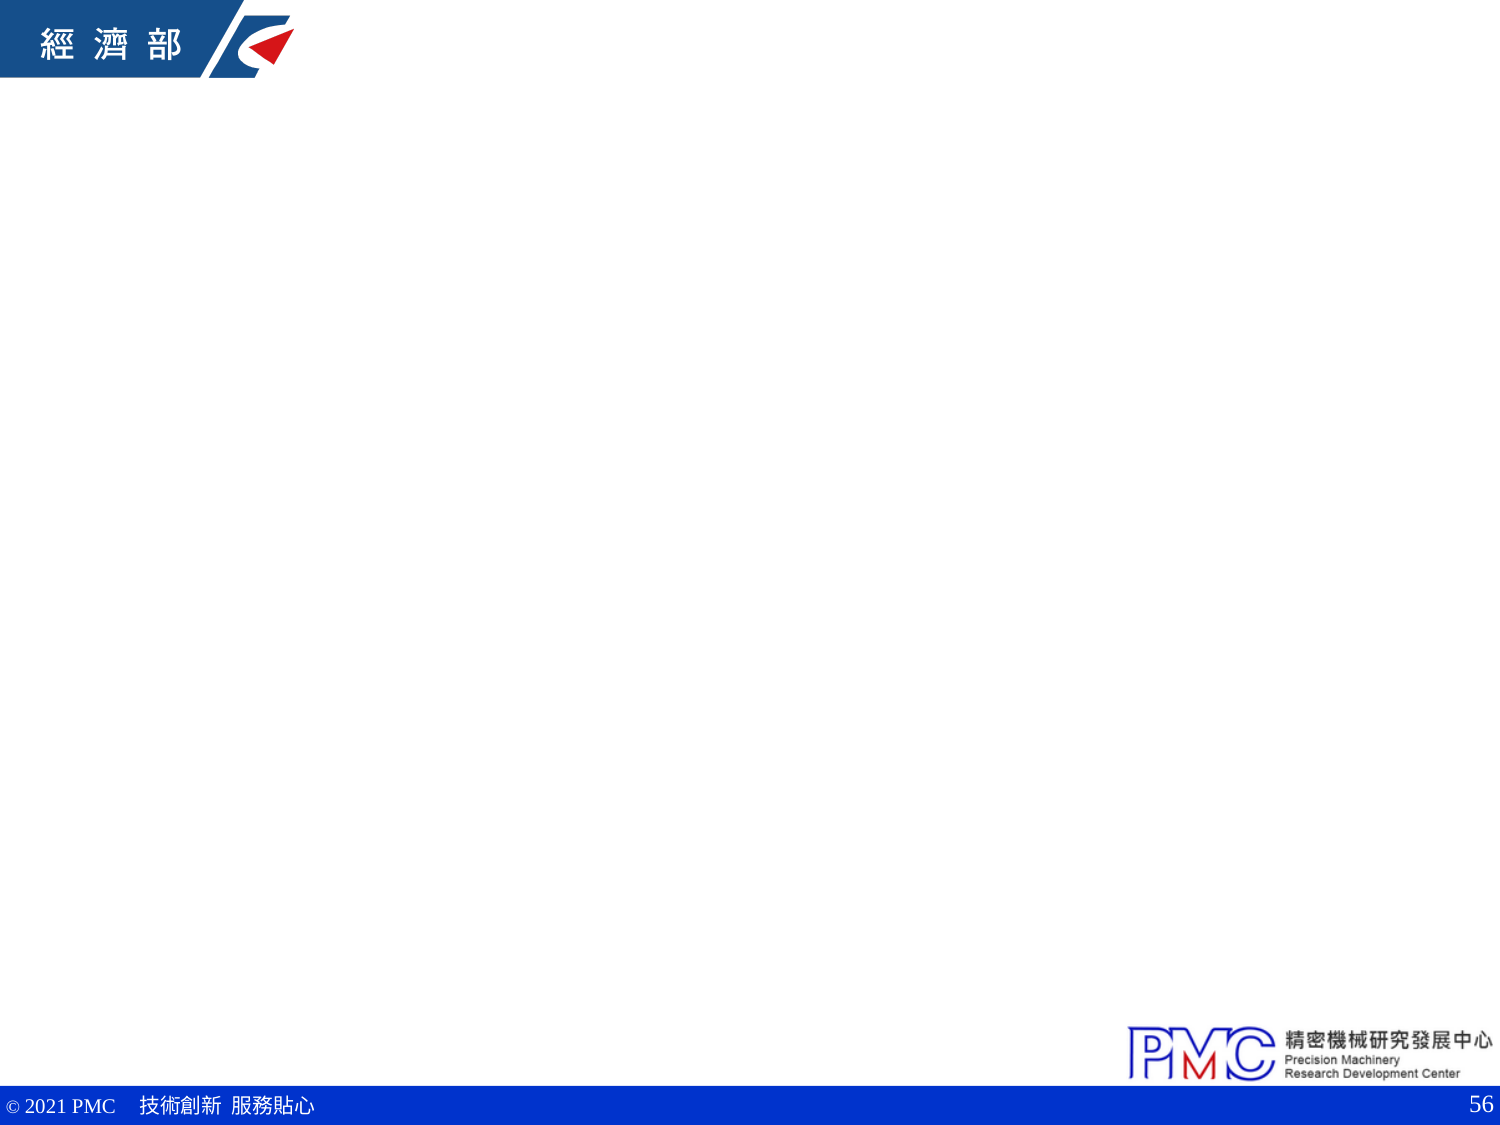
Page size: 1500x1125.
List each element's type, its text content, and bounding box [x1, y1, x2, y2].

slide_number 56 [1439, 1086, 1500, 1124]
picture [1126, 1024, 1493, 1083]
picture [0, 0, 294, 78]
